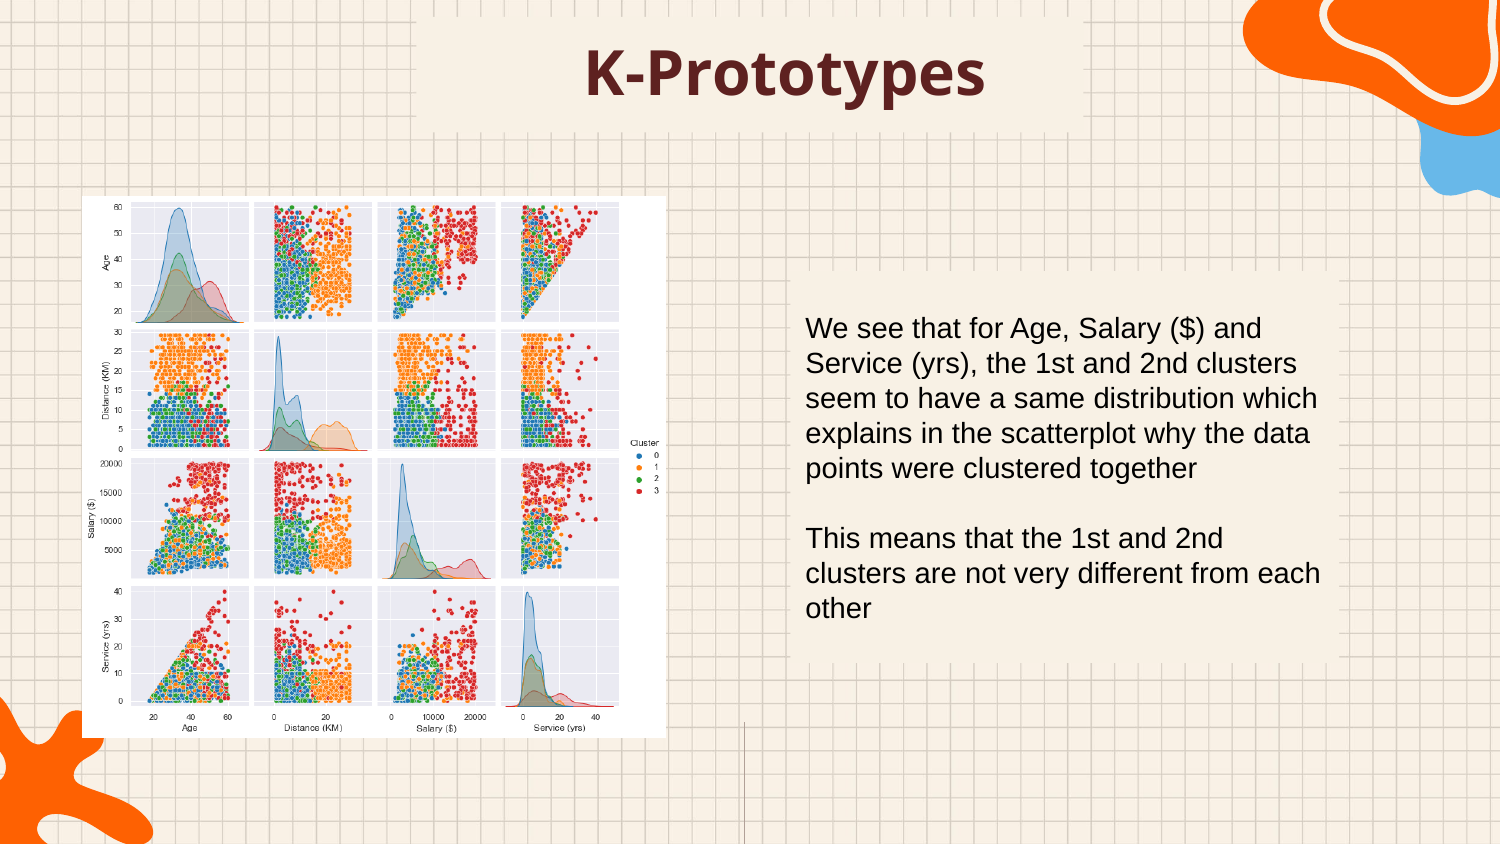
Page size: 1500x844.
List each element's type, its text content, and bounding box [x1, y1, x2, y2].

picture [0, 0, 1500, 844]
text_box [416, 16, 1084, 133]
picture [0, 753, 5, 779]
picture [38, 814, 123, 844]
text_box We see that for Age, Salary ($) and Service (yrs), the 1st and 2nd clusters seem to have a same distribution which explains in the scatterplot why the data points were clustered together This means that the 1st and 2nd clusters are not very different from each other [790, 271, 1340, 663]
title K-Prototypes [0, 31, 1003, 110]
